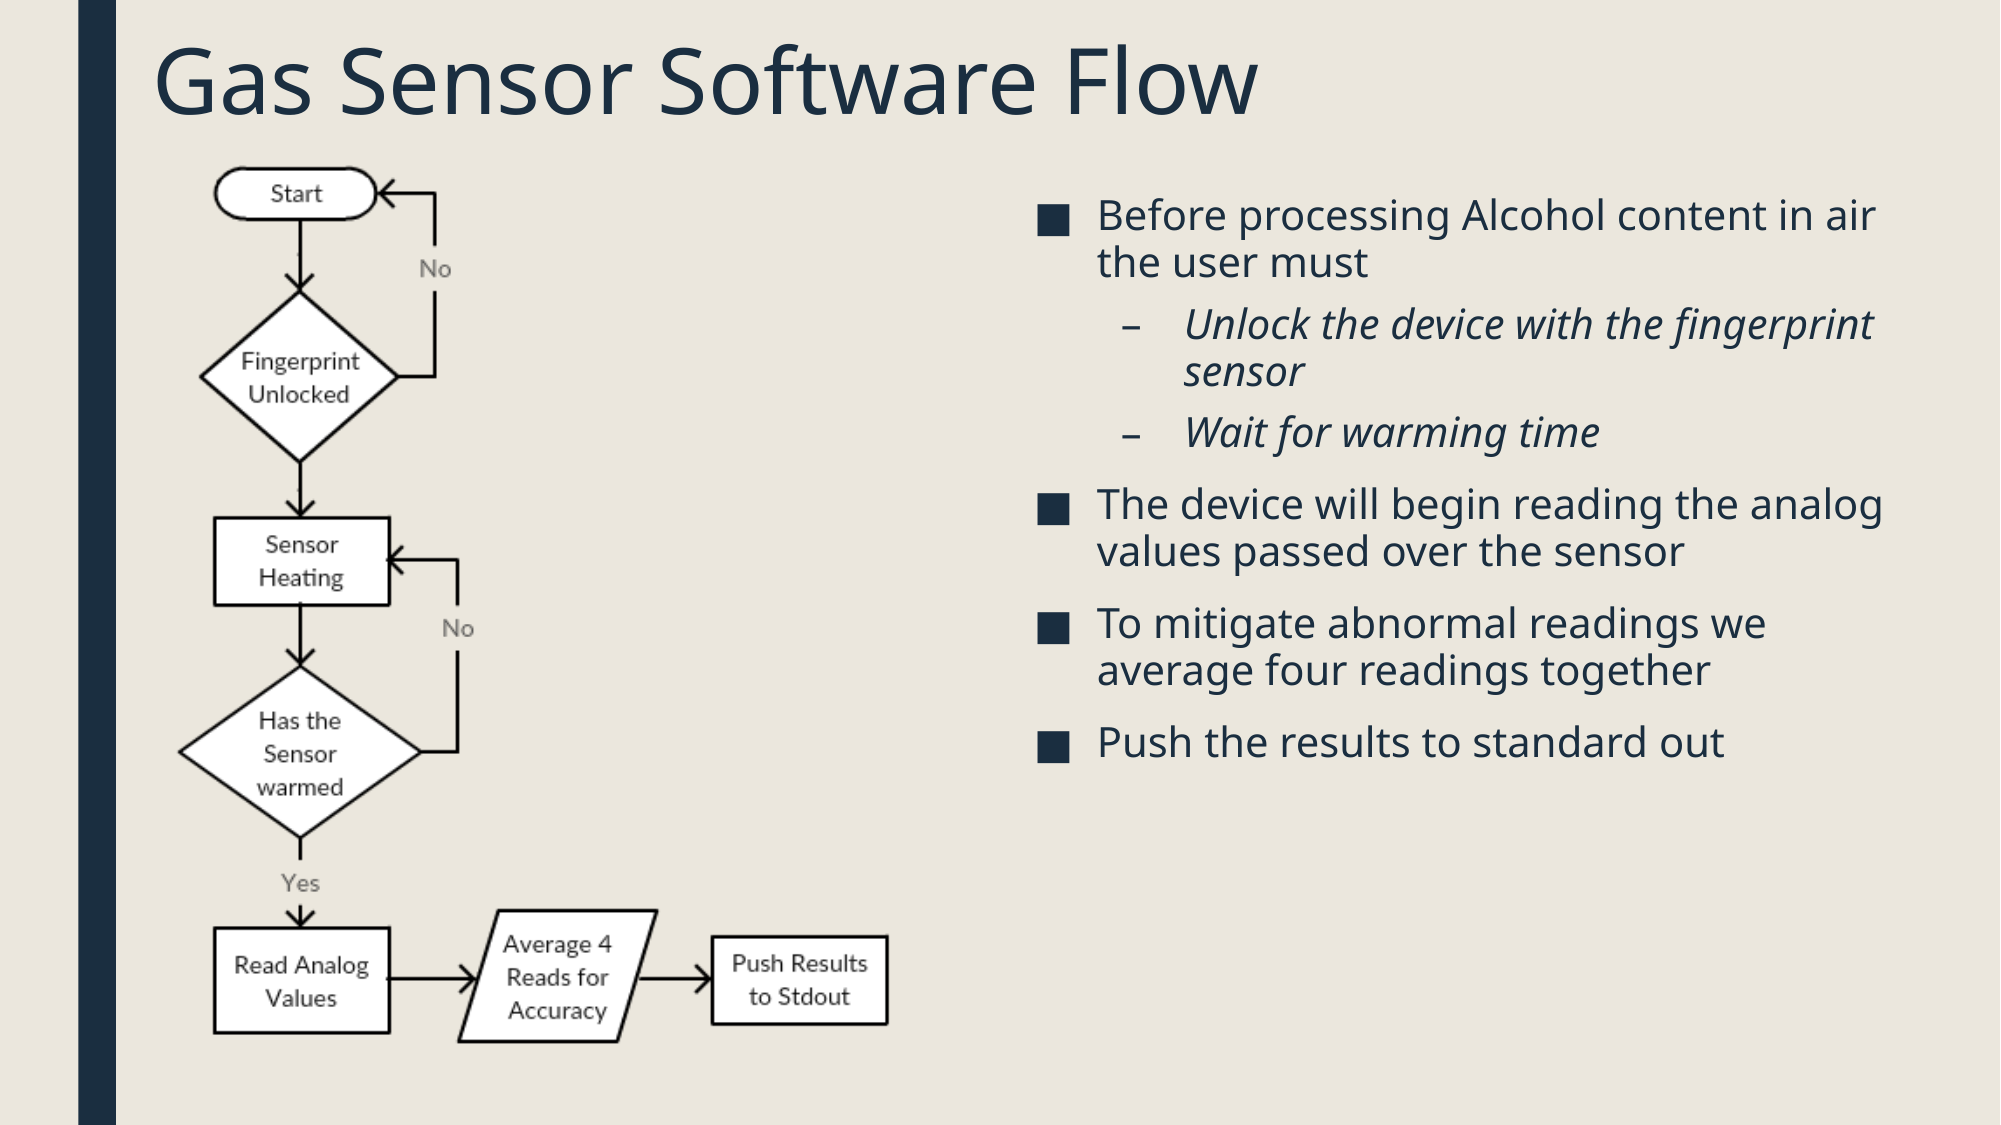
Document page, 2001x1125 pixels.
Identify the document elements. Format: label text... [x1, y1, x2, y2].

title Gas Sensor Software Flow [137, 28, 1713, 273]
list Before processing Alcohol content in air the user must Unlock the device with the fingerprint sensor Wait for warming time The device will begin reading the analog values passed over the sensor To mitigate abnormal readings we average four readings together Push the results to standard out [1018, 185, 1914, 942]
picture [161, 150, 973, 1100]
